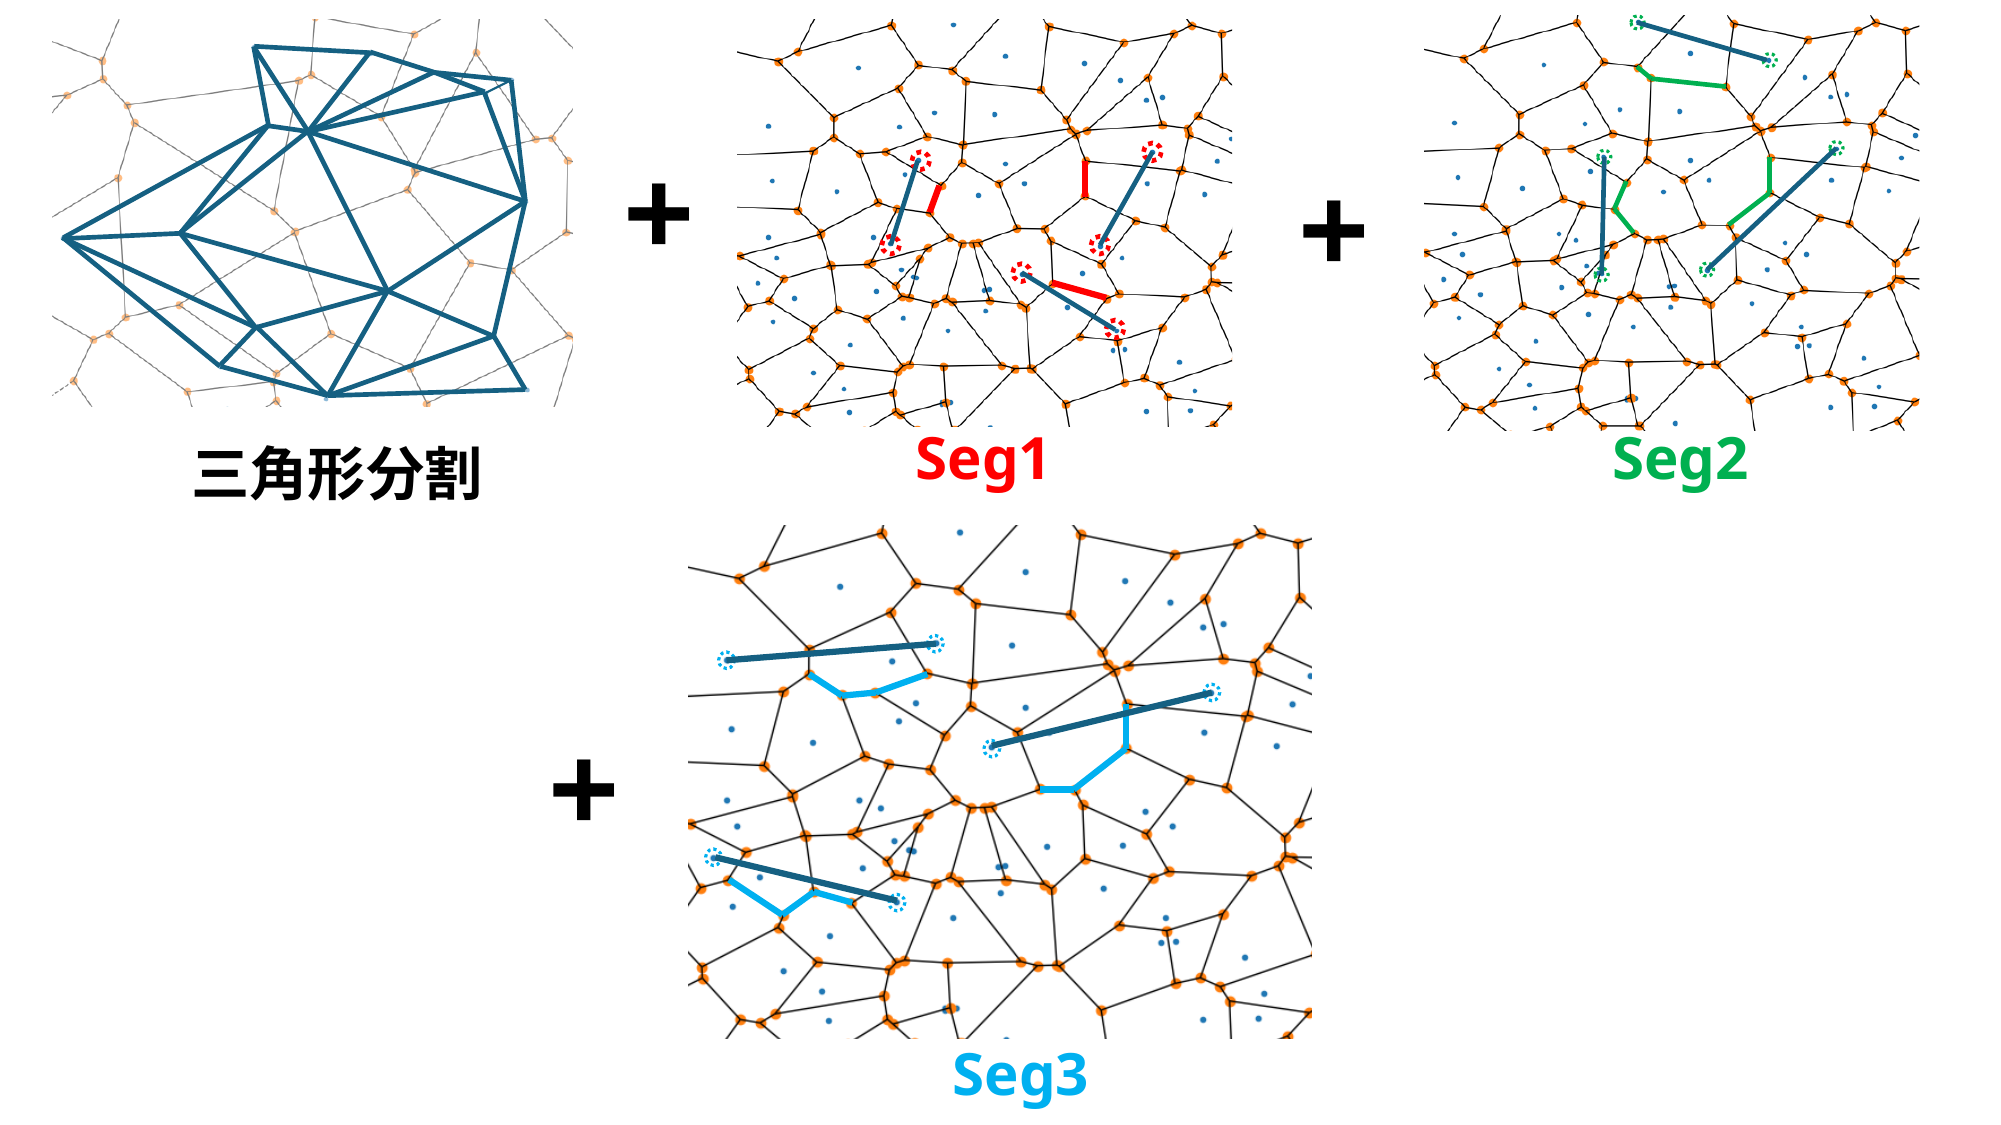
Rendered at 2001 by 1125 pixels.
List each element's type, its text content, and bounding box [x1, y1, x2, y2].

text_box + [608, 126, 711, 291]
text_box + [1283, 142, 1386, 308]
text_box Seg2 [1597, 431, 1789, 499]
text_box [736, 18, 1233, 428]
text_box + [533, 701, 635, 867]
text_box Seg1 [900, 428, 1105, 499]
text_box 三角形分割 [176, 429, 712, 515]
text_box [52, 19, 574, 407]
text_box Seg3 [937, 1040, 1133, 1115]
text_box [687, 525, 1313, 1040]
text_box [1423, 15, 1920, 431]
